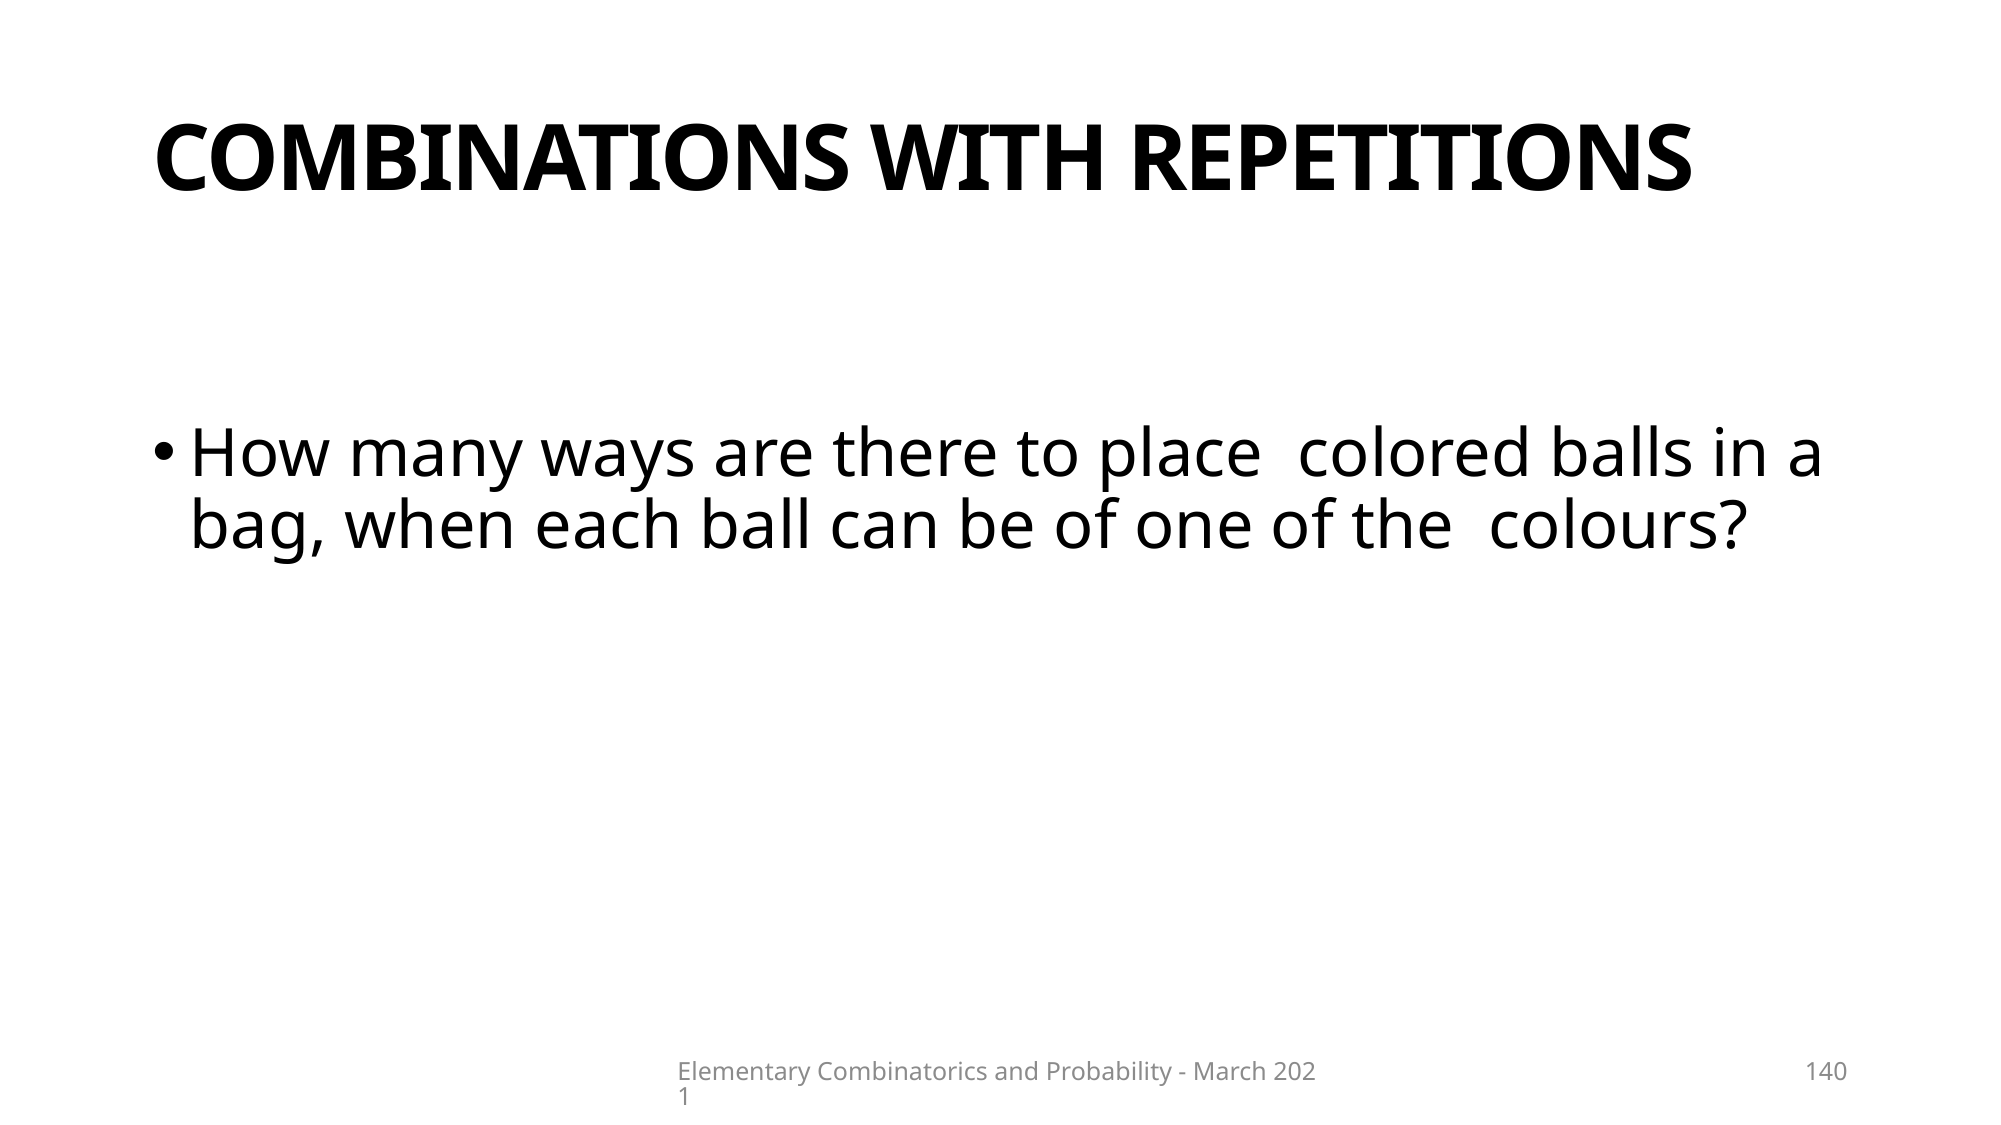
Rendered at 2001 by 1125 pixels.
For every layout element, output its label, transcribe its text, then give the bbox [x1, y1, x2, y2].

footer Elementary Combinatorics and Probability - March 2021 [662, 1042, 1338, 1103]
title Combinations with repetitions [137, 52, 1863, 270]
slide_number 140 [1412, 1042, 1863, 1103]
